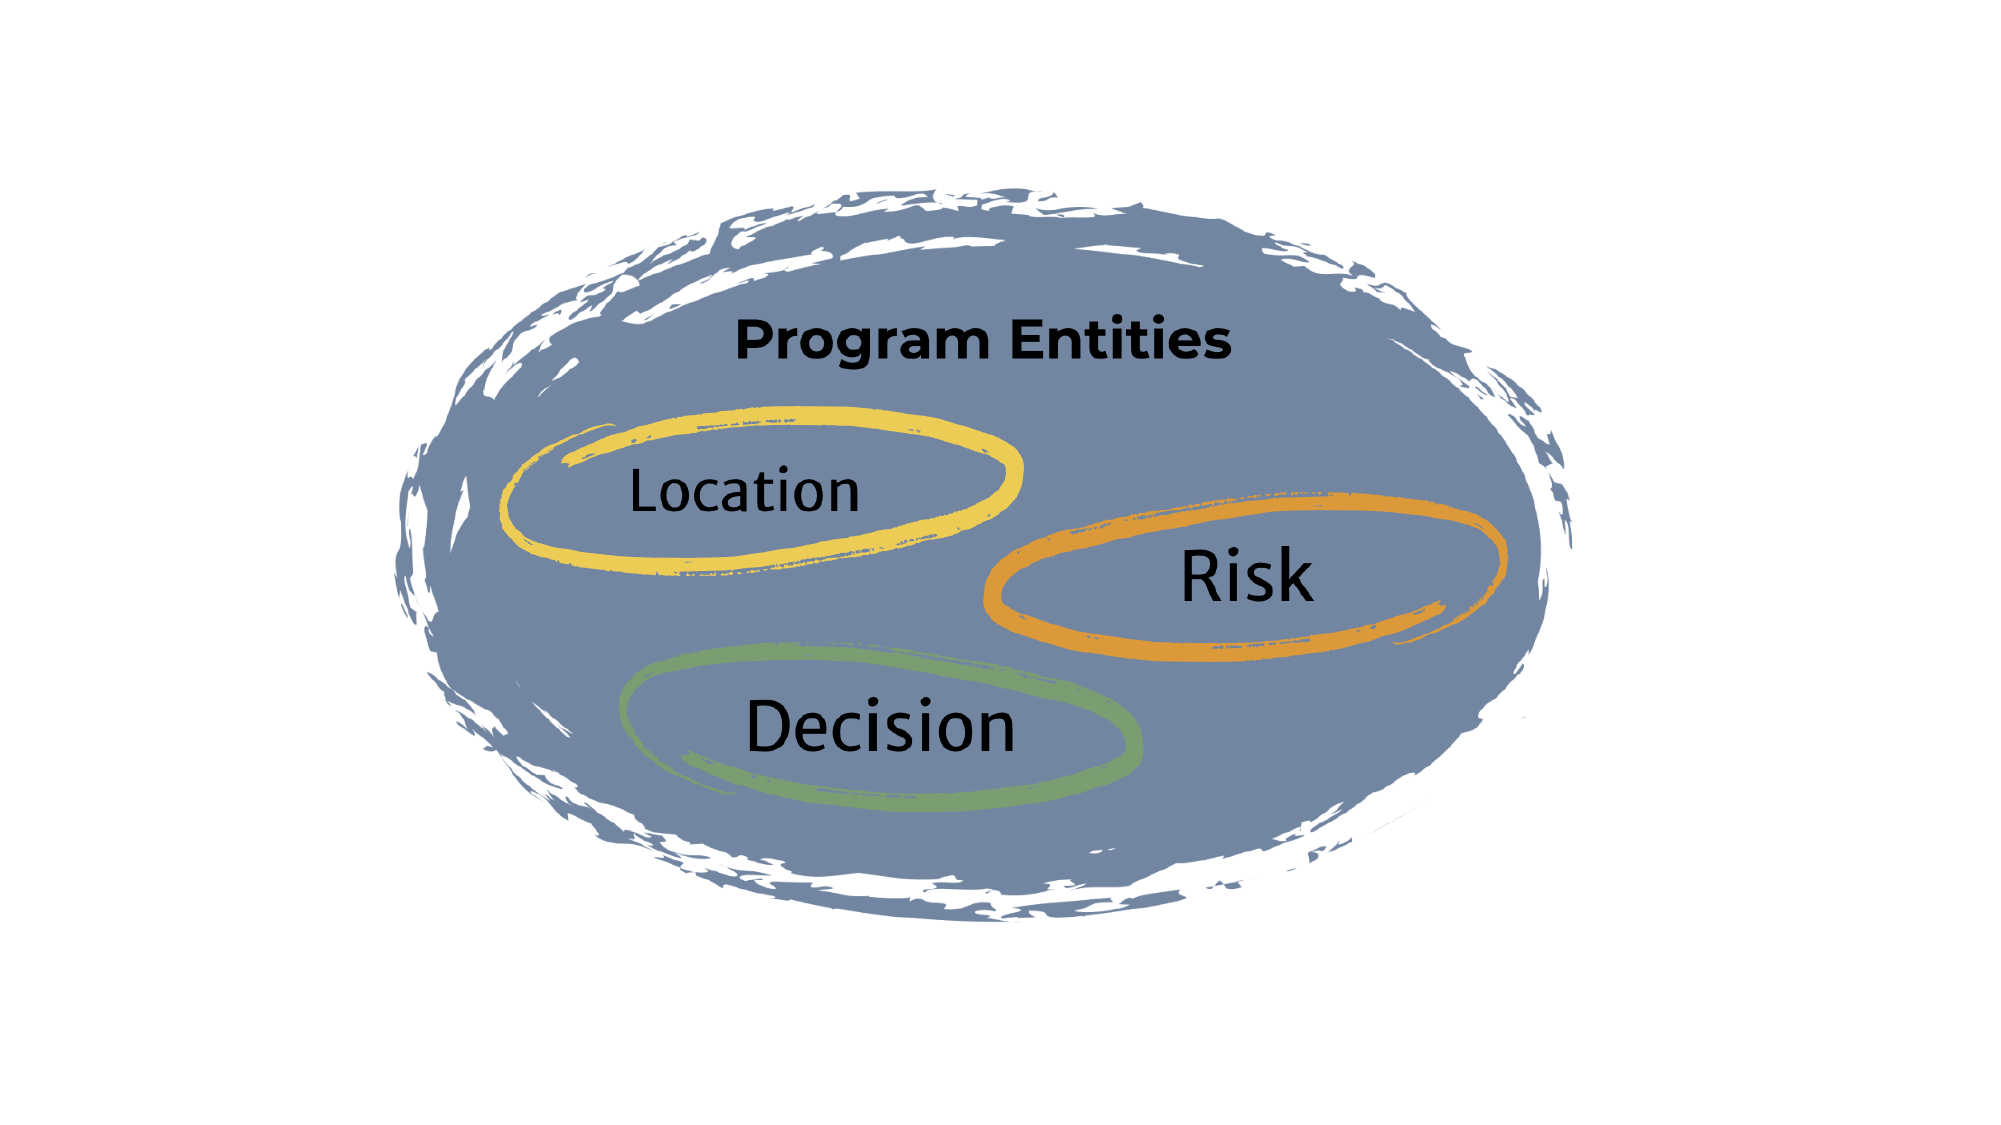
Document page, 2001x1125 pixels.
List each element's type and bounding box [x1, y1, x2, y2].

picture [361, 179, 1638, 946]
